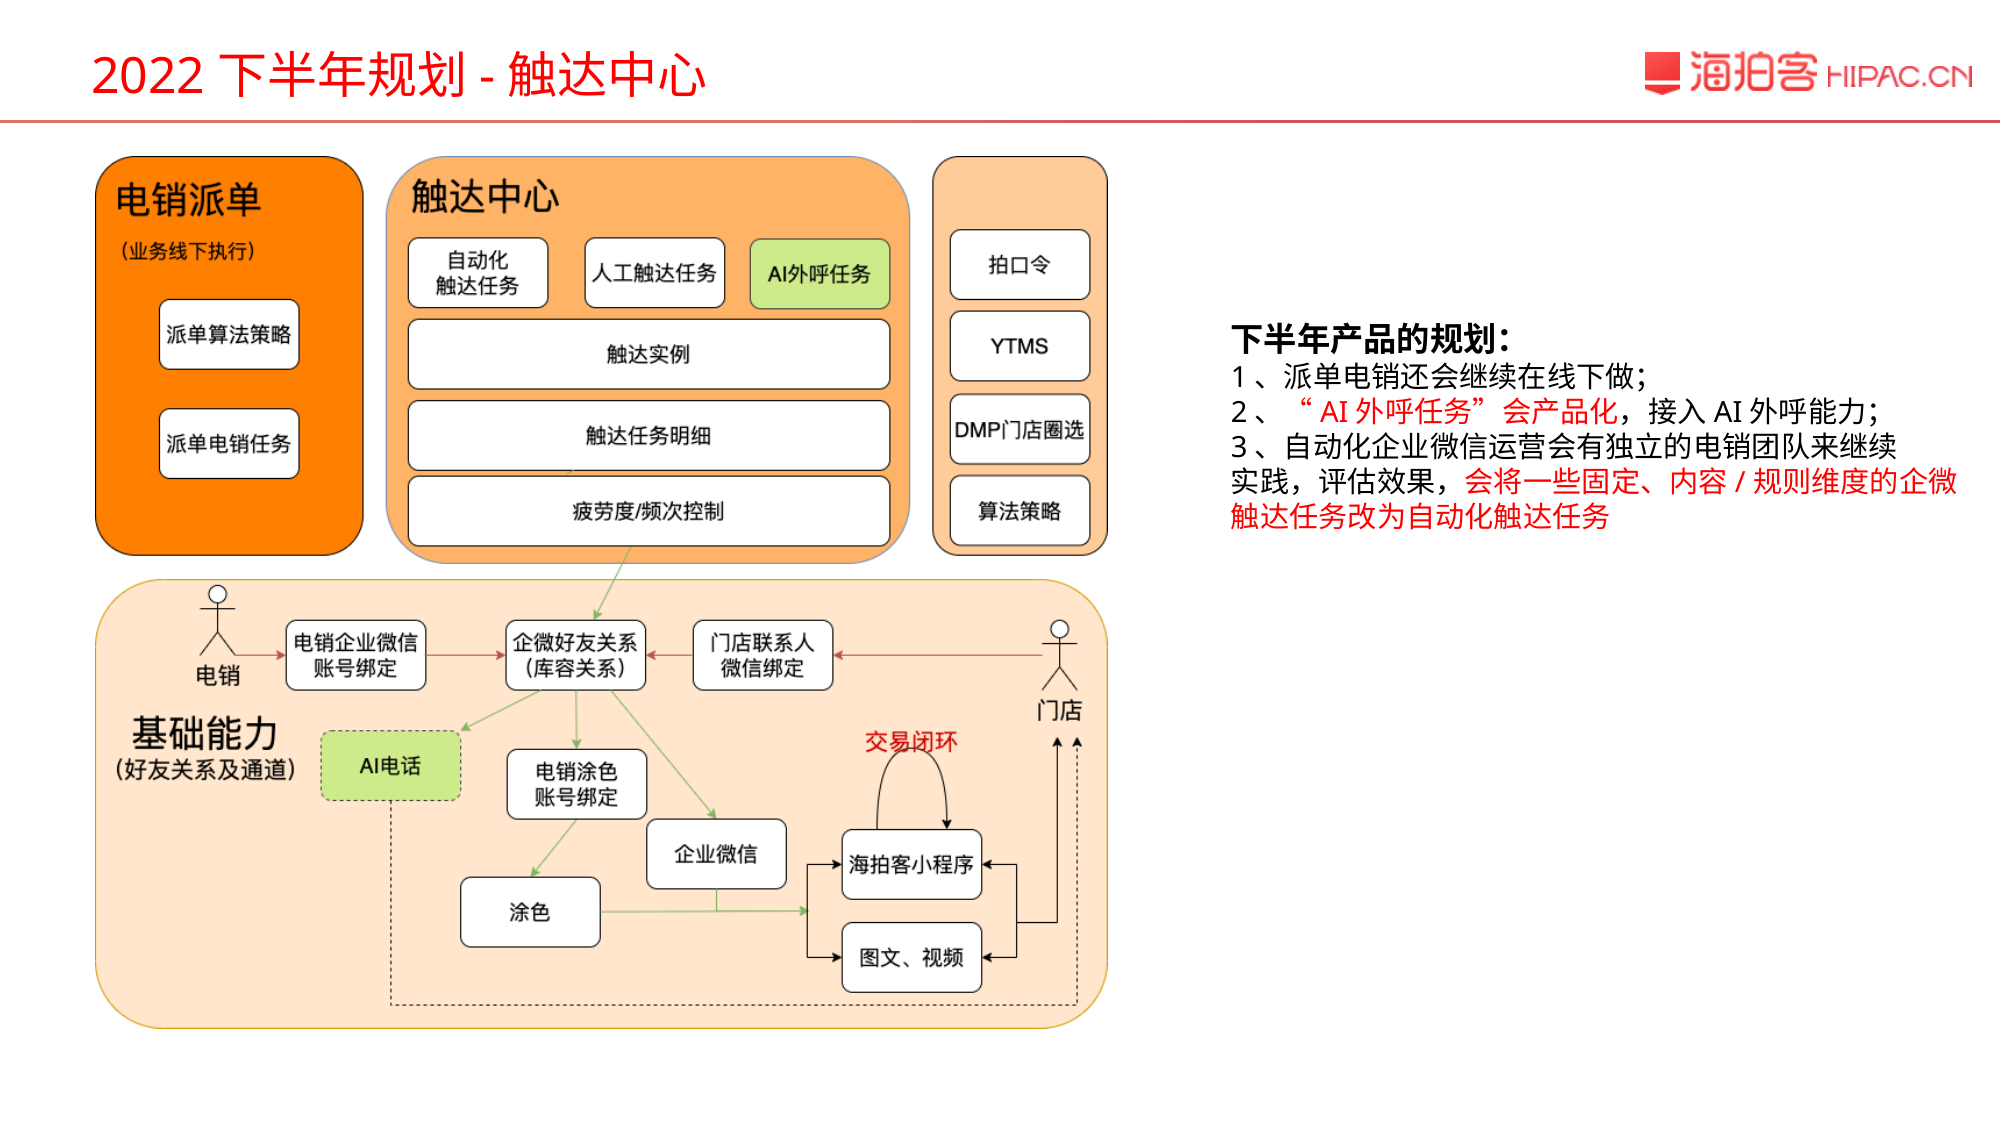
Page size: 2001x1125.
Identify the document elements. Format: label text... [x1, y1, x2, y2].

picture [1828, 66, 1972, 87]
picture [1645, 51, 1817, 95]
text_box 下半年产品的规划： 1、派单电销还会继续在线下做； 2、“AI外呼任务”会产品化，接入AI外呼能力； 3、自动化企业微信运营会有独立的电销团队来继续 实践，评估效果，会将一些固定、内容/规则维度的企微 触达任务改为自动化触达任务 [1216, 310, 1973, 541]
picture [95, 156, 1108, 1029]
text_box 2022下半年规划-触达中心 [76, 35, 1572, 111]
